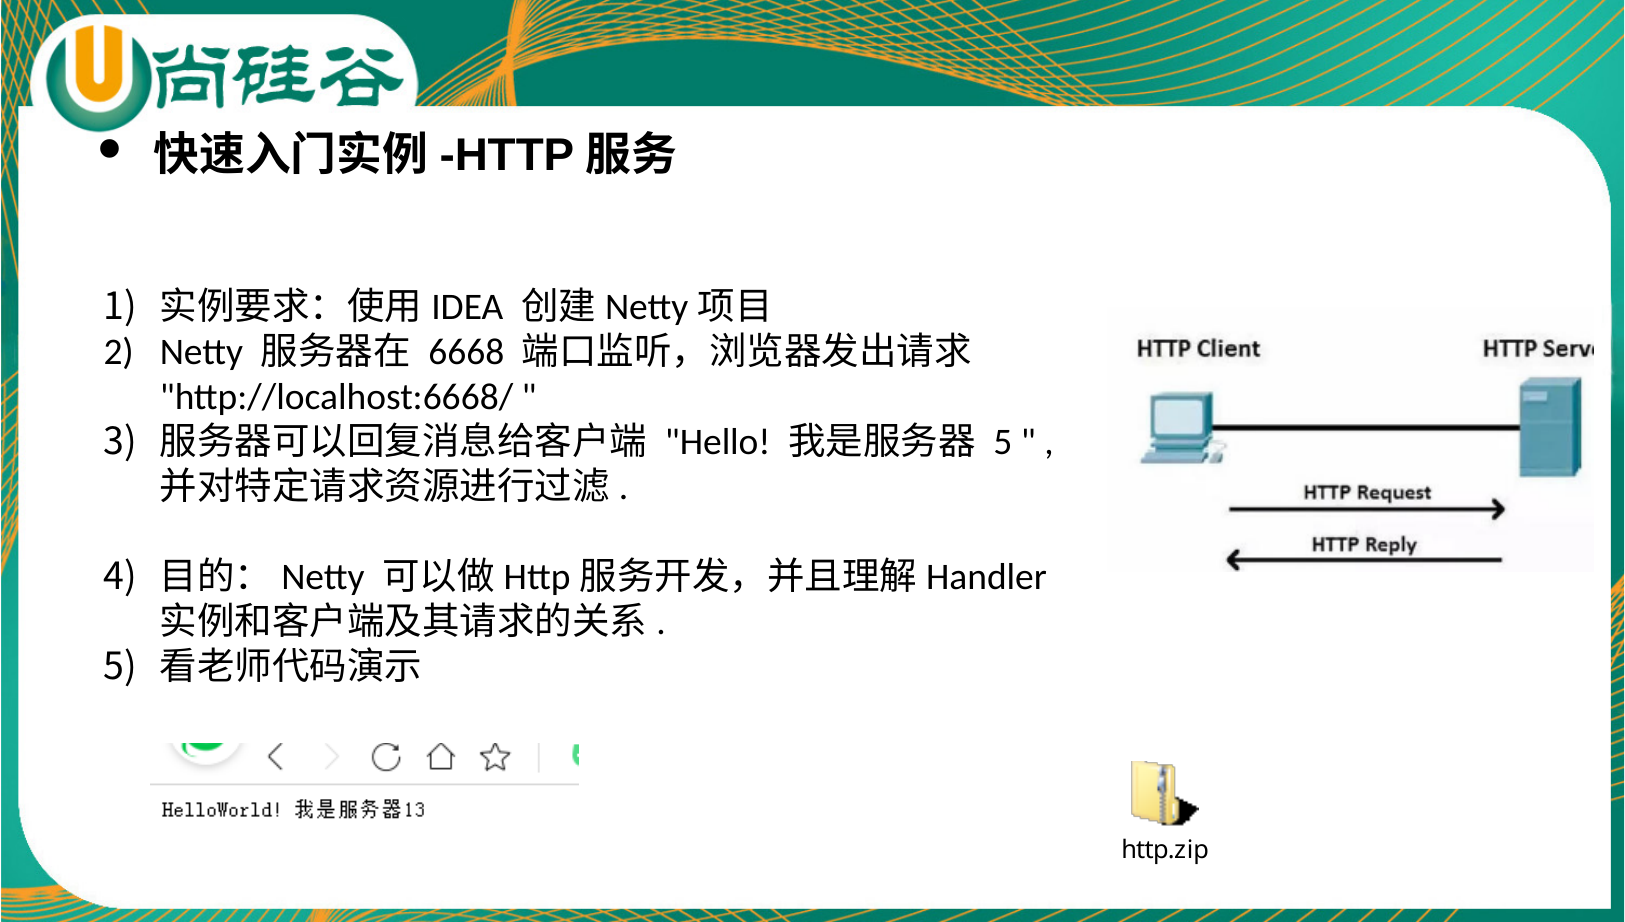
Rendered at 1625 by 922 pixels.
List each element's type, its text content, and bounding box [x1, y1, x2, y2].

text_box 快速入门实例-HTTP服务 [82, 123, 1375, 188]
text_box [1107, 761, 1223, 879]
text_box 实例要求：使用IDEA 创建Netty项目 Netty 服务器在 6668 端口监听，浏览器发出请求 "http://localhost:6668/ " 服务器可以回复消息给客户端 "Hello! 我是服务器 5 " , 并对特定请求资源进行过滤. 目的：Netty 可以做Http服务开发，并且理解Handler实例和客户端及其请求的关系. 看老师代码演示 [88, 224, 1108, 740]
picture [0, 0, 1625, 922]
